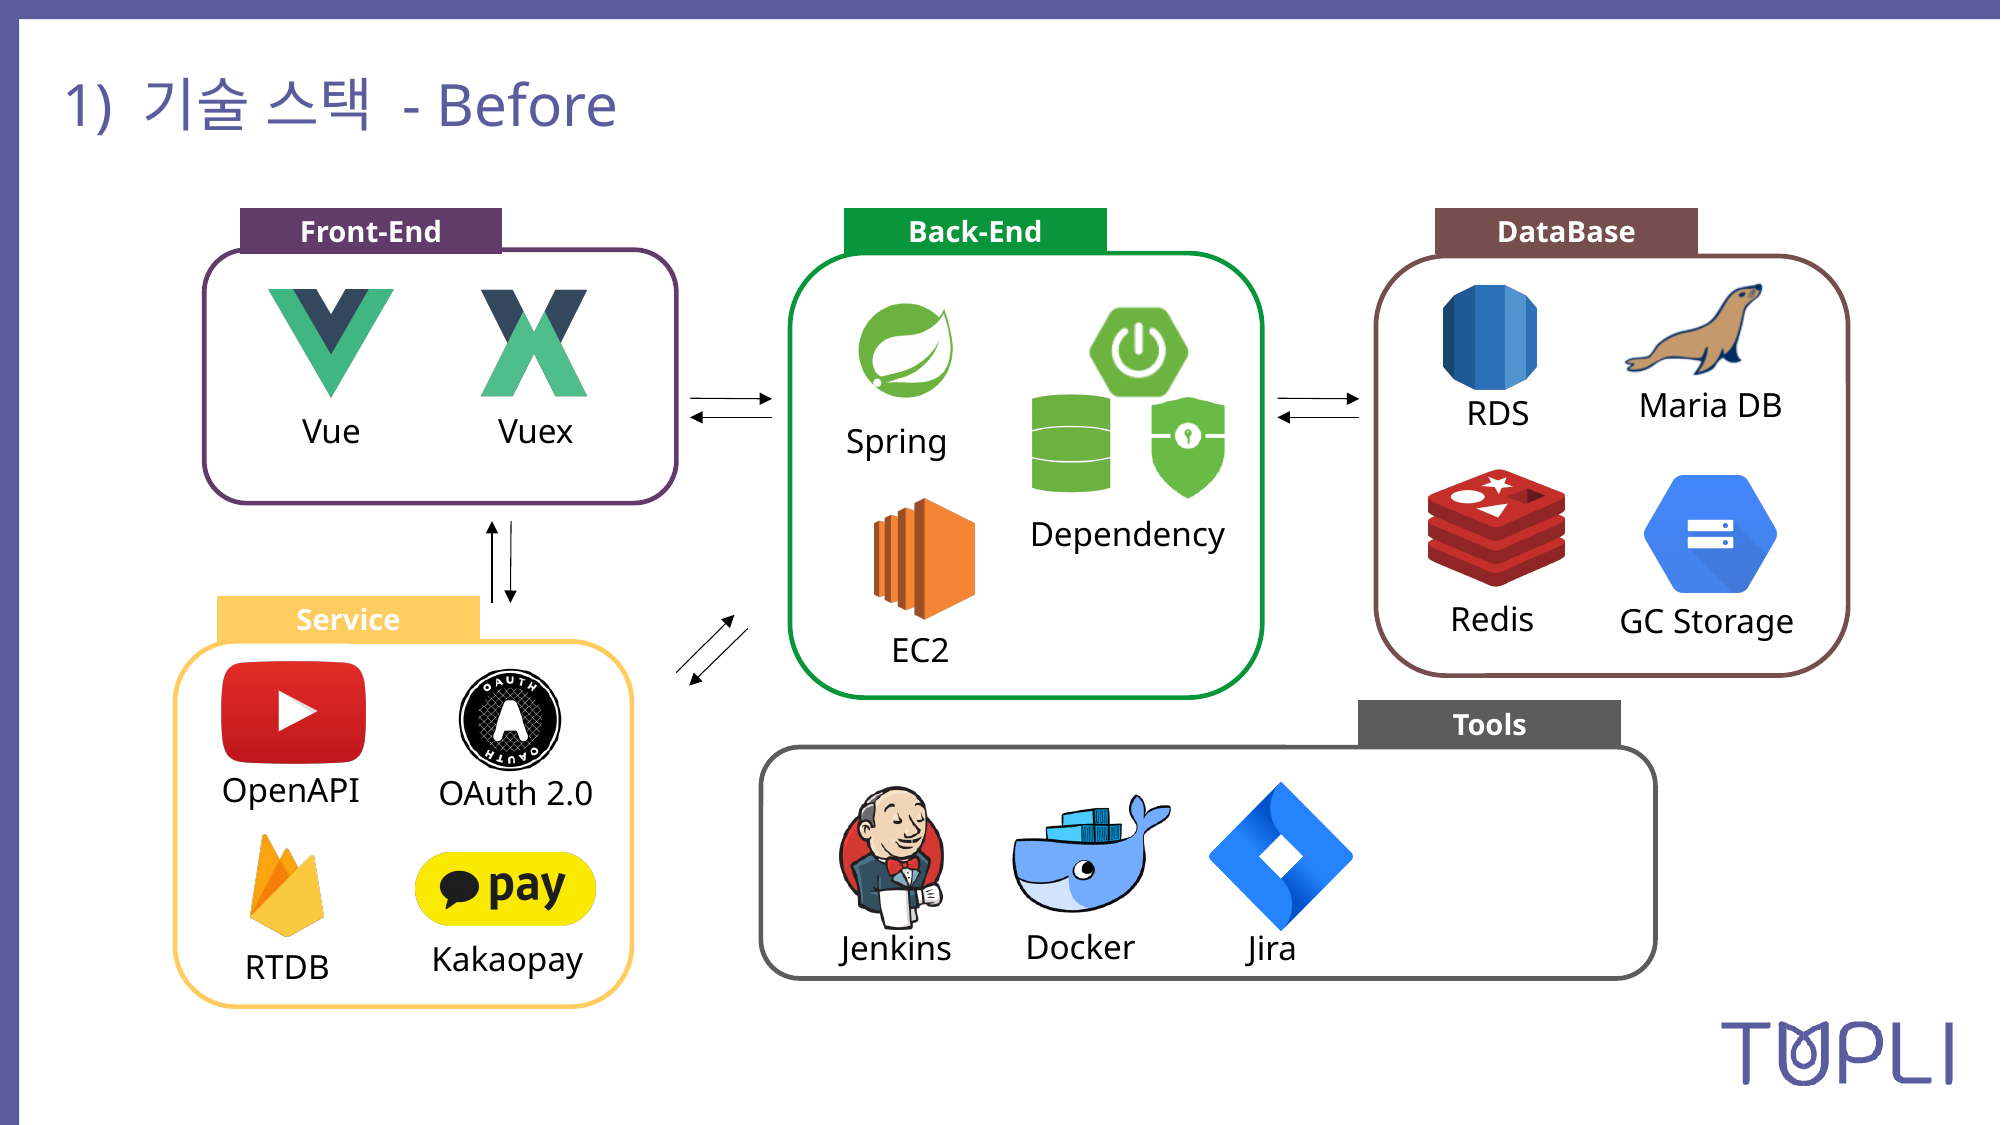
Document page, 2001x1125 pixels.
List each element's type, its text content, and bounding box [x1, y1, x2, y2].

text_box 1) 기술 스택 - Before [47, 60, 646, 146]
picture [1721, 1021, 1953, 1086]
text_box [151, 209, 1849, 1007]
